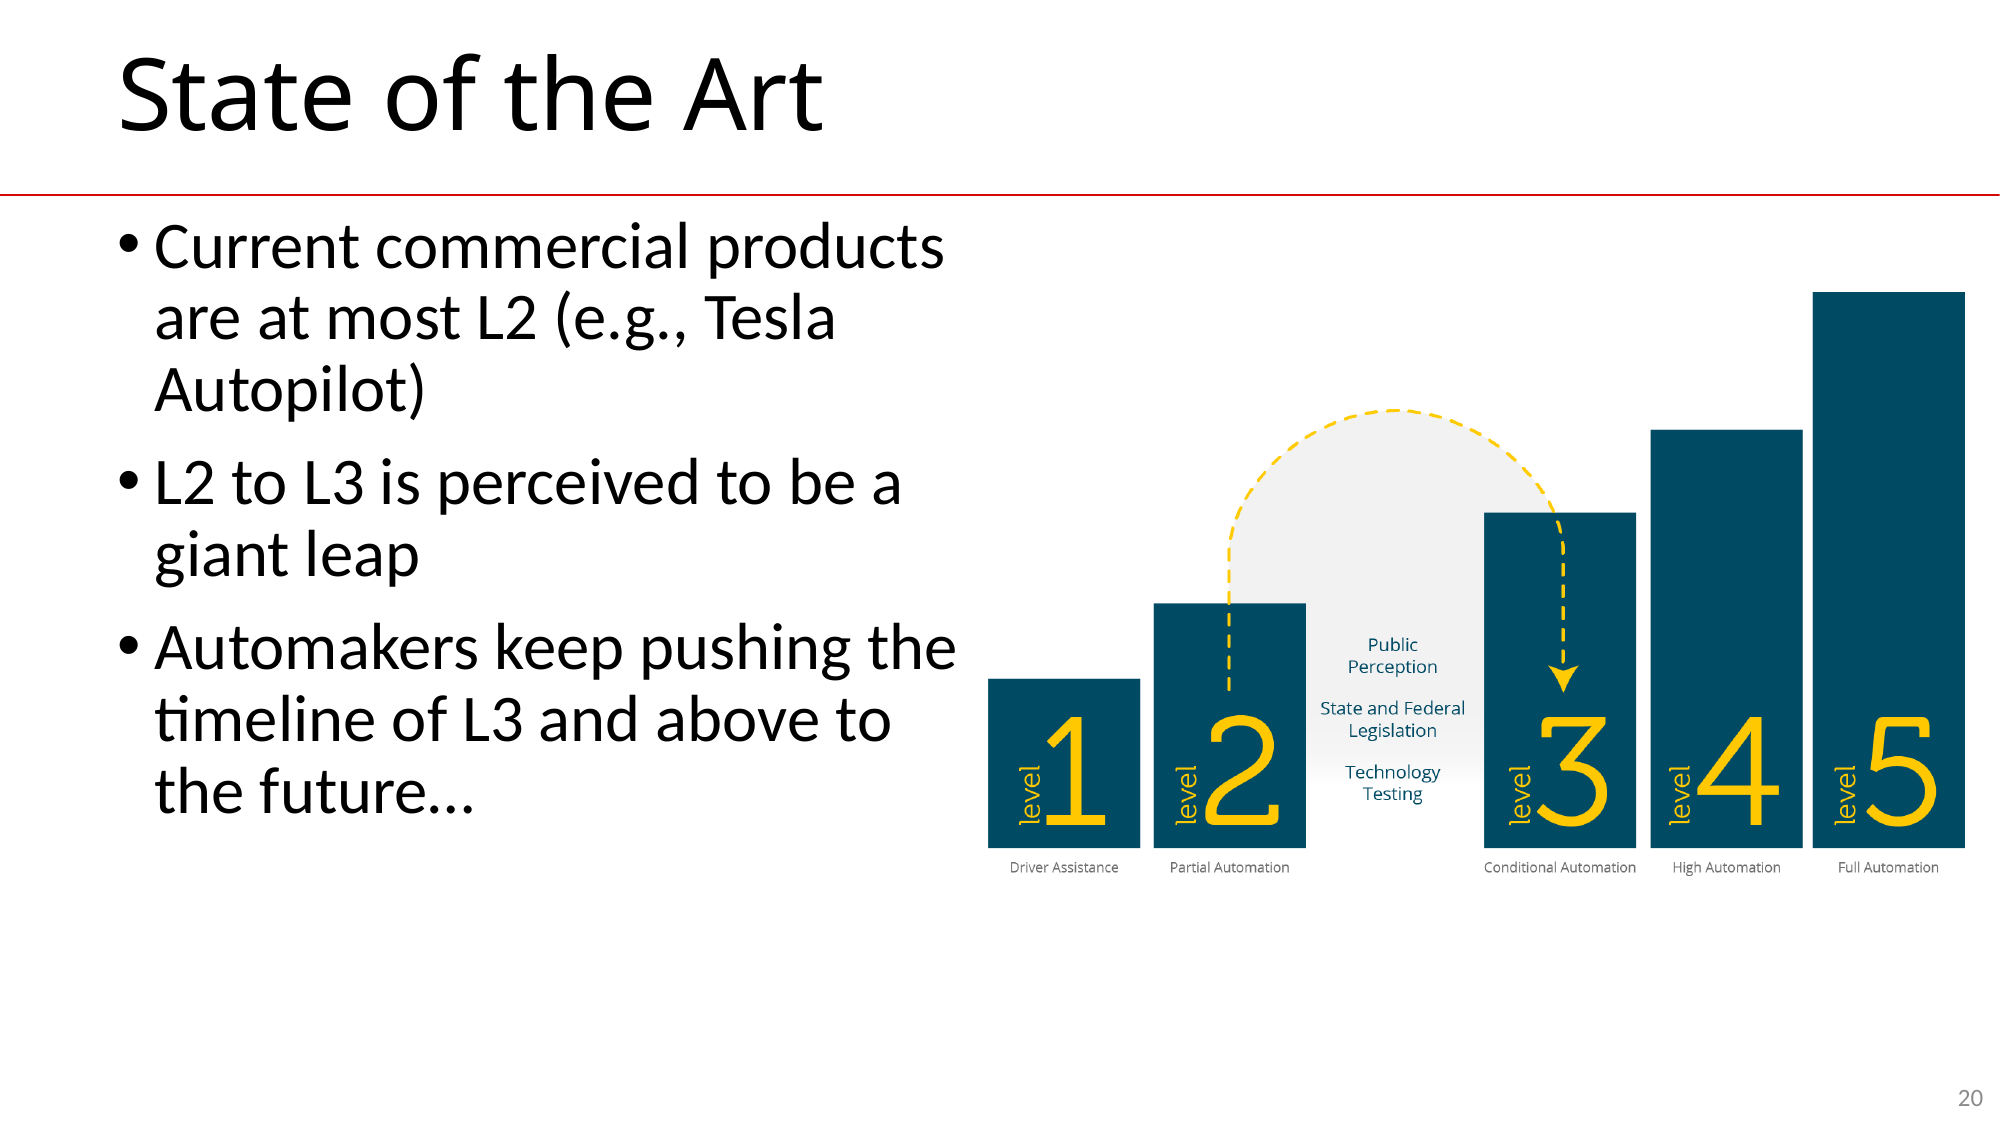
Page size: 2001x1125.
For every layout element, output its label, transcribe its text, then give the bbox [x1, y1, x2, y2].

title State of the Art [102, 10, 1899, 186]
list Current commercial products are at most L2 (e.g., Tesla Autopilot) L2 to L3 is perceived to be a giant leap Automakers keep pushing the timeline of L3 and above to the future… [102, 203, 974, 1090]
slide_number 20 [1548, 1066, 1999, 1125]
picture [973, 277, 1979, 889]
